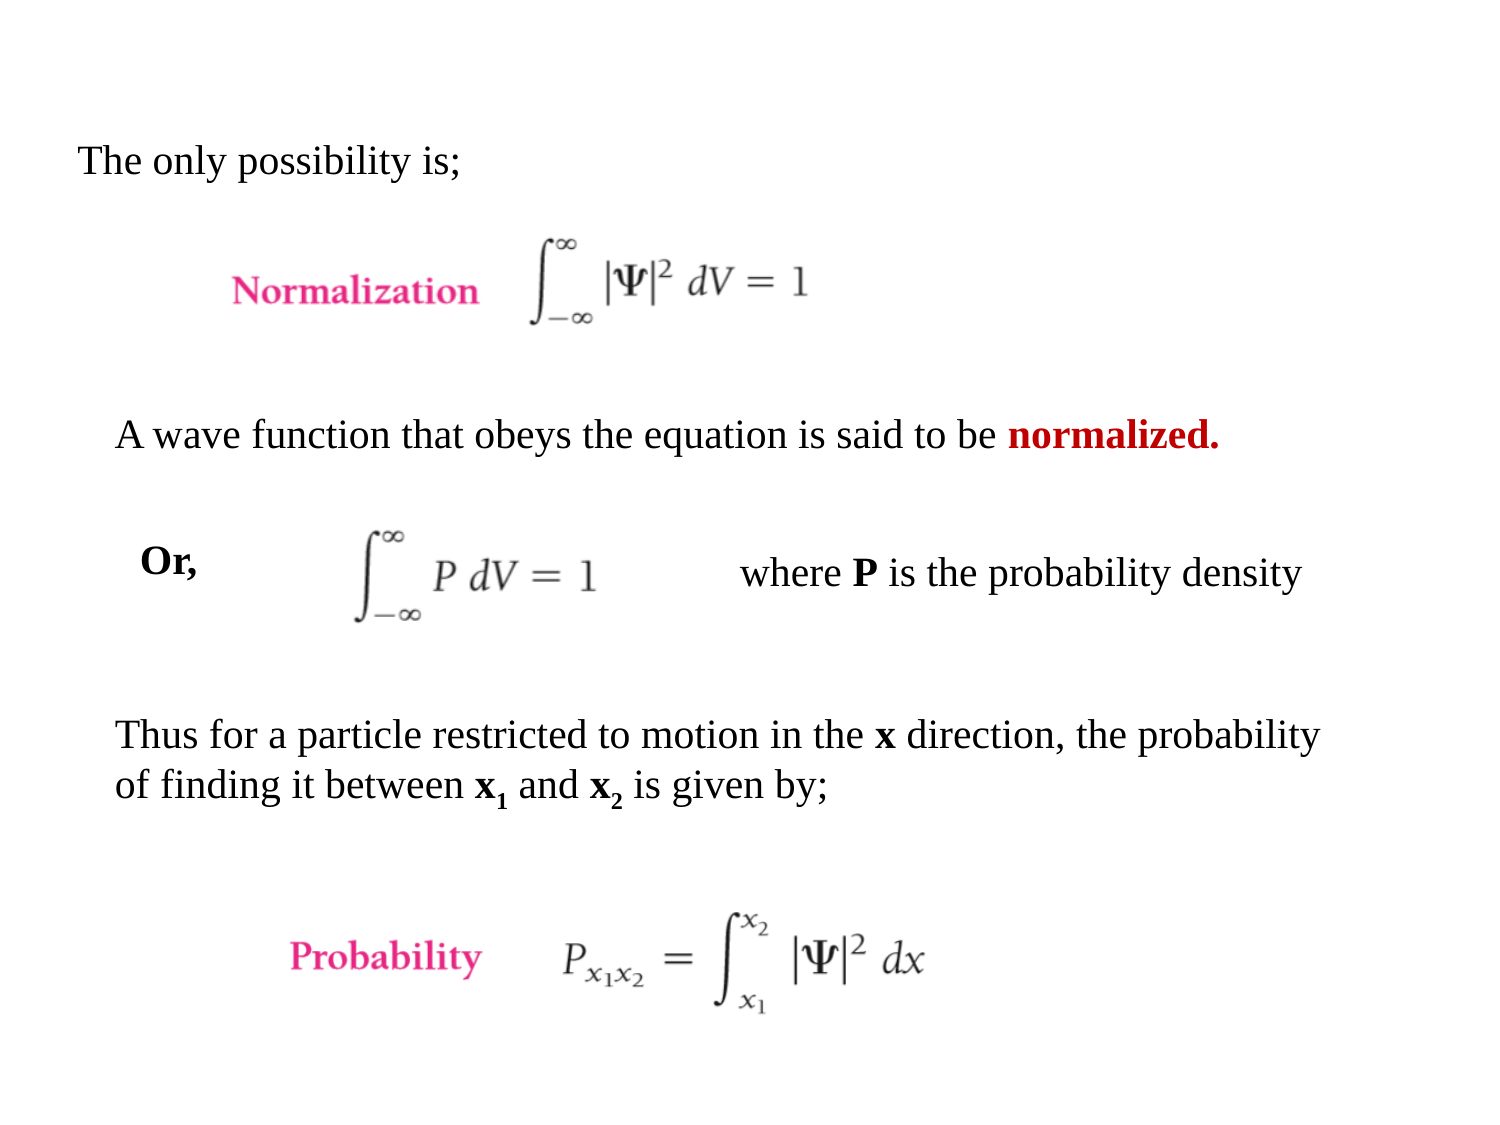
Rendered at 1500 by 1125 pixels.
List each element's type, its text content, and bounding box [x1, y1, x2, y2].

picture [212, 224, 501, 363]
text_box Or, [125, 525, 238, 590]
text_box where P is the probability density [724, 537, 1338, 603]
picture [287, 912, 488, 1001]
picture [549, 899, 963, 1034]
picture [512, 212, 845, 351]
picture [337, 499, 613, 646]
text_box The only possibility is; [62, 125, 488, 190]
text_box Thus for a particle restricted to motion in the x direction, the probability of finding it between x1 and x2 is given by; [99, 699, 1338, 822]
text_box A wave function that obeys the equation is said to be normalized. [99, 399, 1288, 465]
